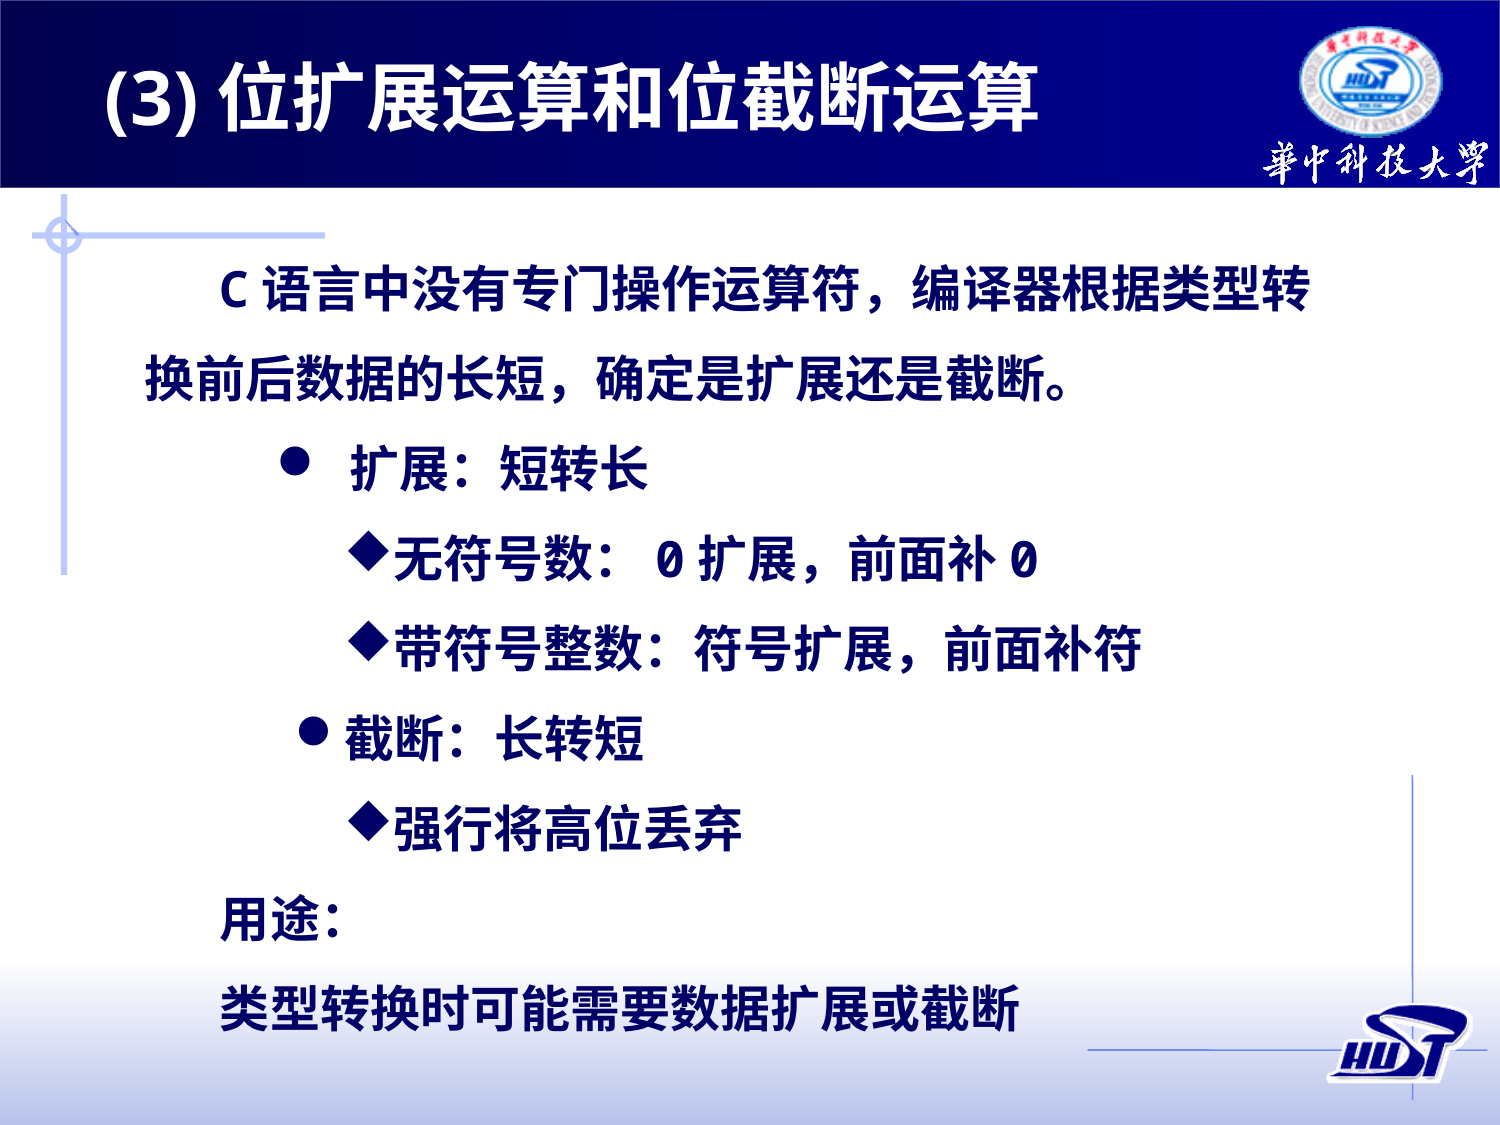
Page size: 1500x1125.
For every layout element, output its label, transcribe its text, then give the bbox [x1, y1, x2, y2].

text_box C语言中没有专门操作运算符，编译器根据类型转换前后数据的长短，确定是扩展还是截断。 扩展：短转长 无符号数：0扩展，前面补0 带符号整数：符号扩展，前面补符 截断：长转短 强行将高位丢弃 用途： 类型转换时可能需要数据扩展或截断 [17, 219, 1362, 1061]
text_box (3)位扩展运算和位截断运算 [89, 42, 1308, 148]
picture [1299, 26, 1443, 138]
picture [1262, 140, 1488, 185]
